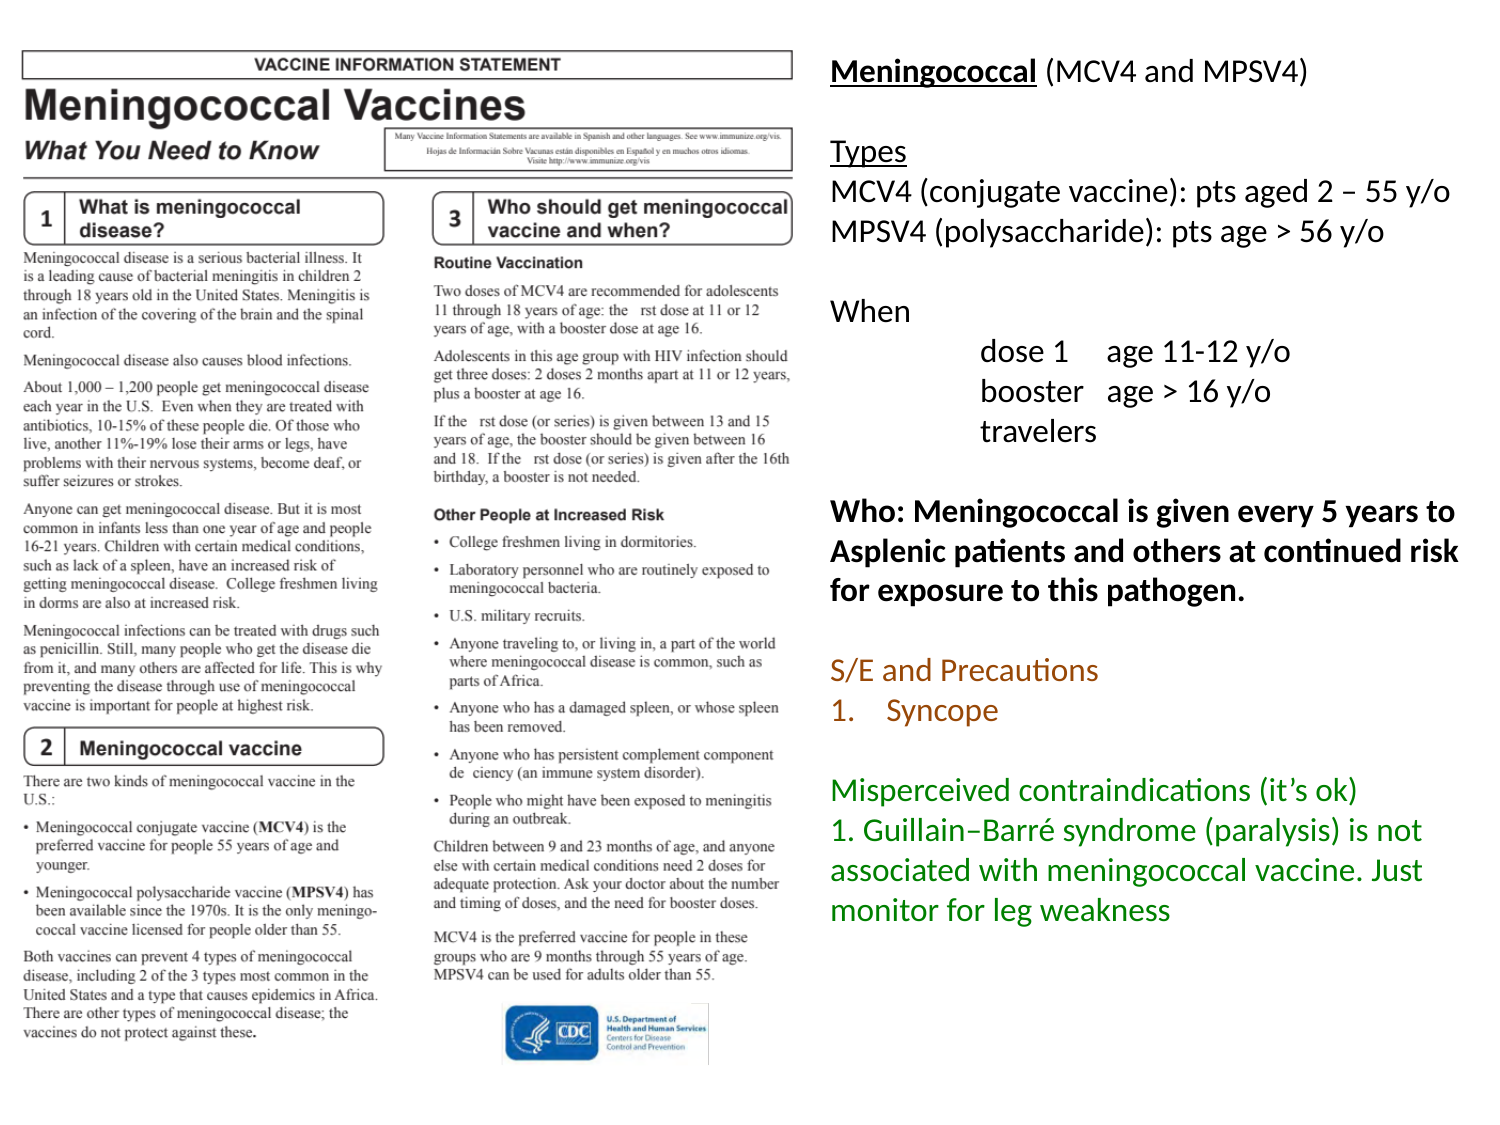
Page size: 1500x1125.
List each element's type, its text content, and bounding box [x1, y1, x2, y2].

text_box Meningococcal (MCV4 and MPSV4) Types MCV4 (conjugate vaccine): pts aged 2 – 55 y/o MPSV4 (polysaccharide): pts age > 56 y/o When dose 1 age 11-12 y/o booster age > 16 y/o travelers Who: Meningococcal is given every 5 years to Asplenic patients and others at continued risk for exposure to this pathogen. S/E and Precautions Syncope Misperceived contraindications (it’s ok) 1. Guillain–Barré syndrome (paralysis) is not associated with meningococcal vaccine. Just monitor for leg weakness [847, 42, 1500, 936]
picture [0, 0, 842, 1125]
